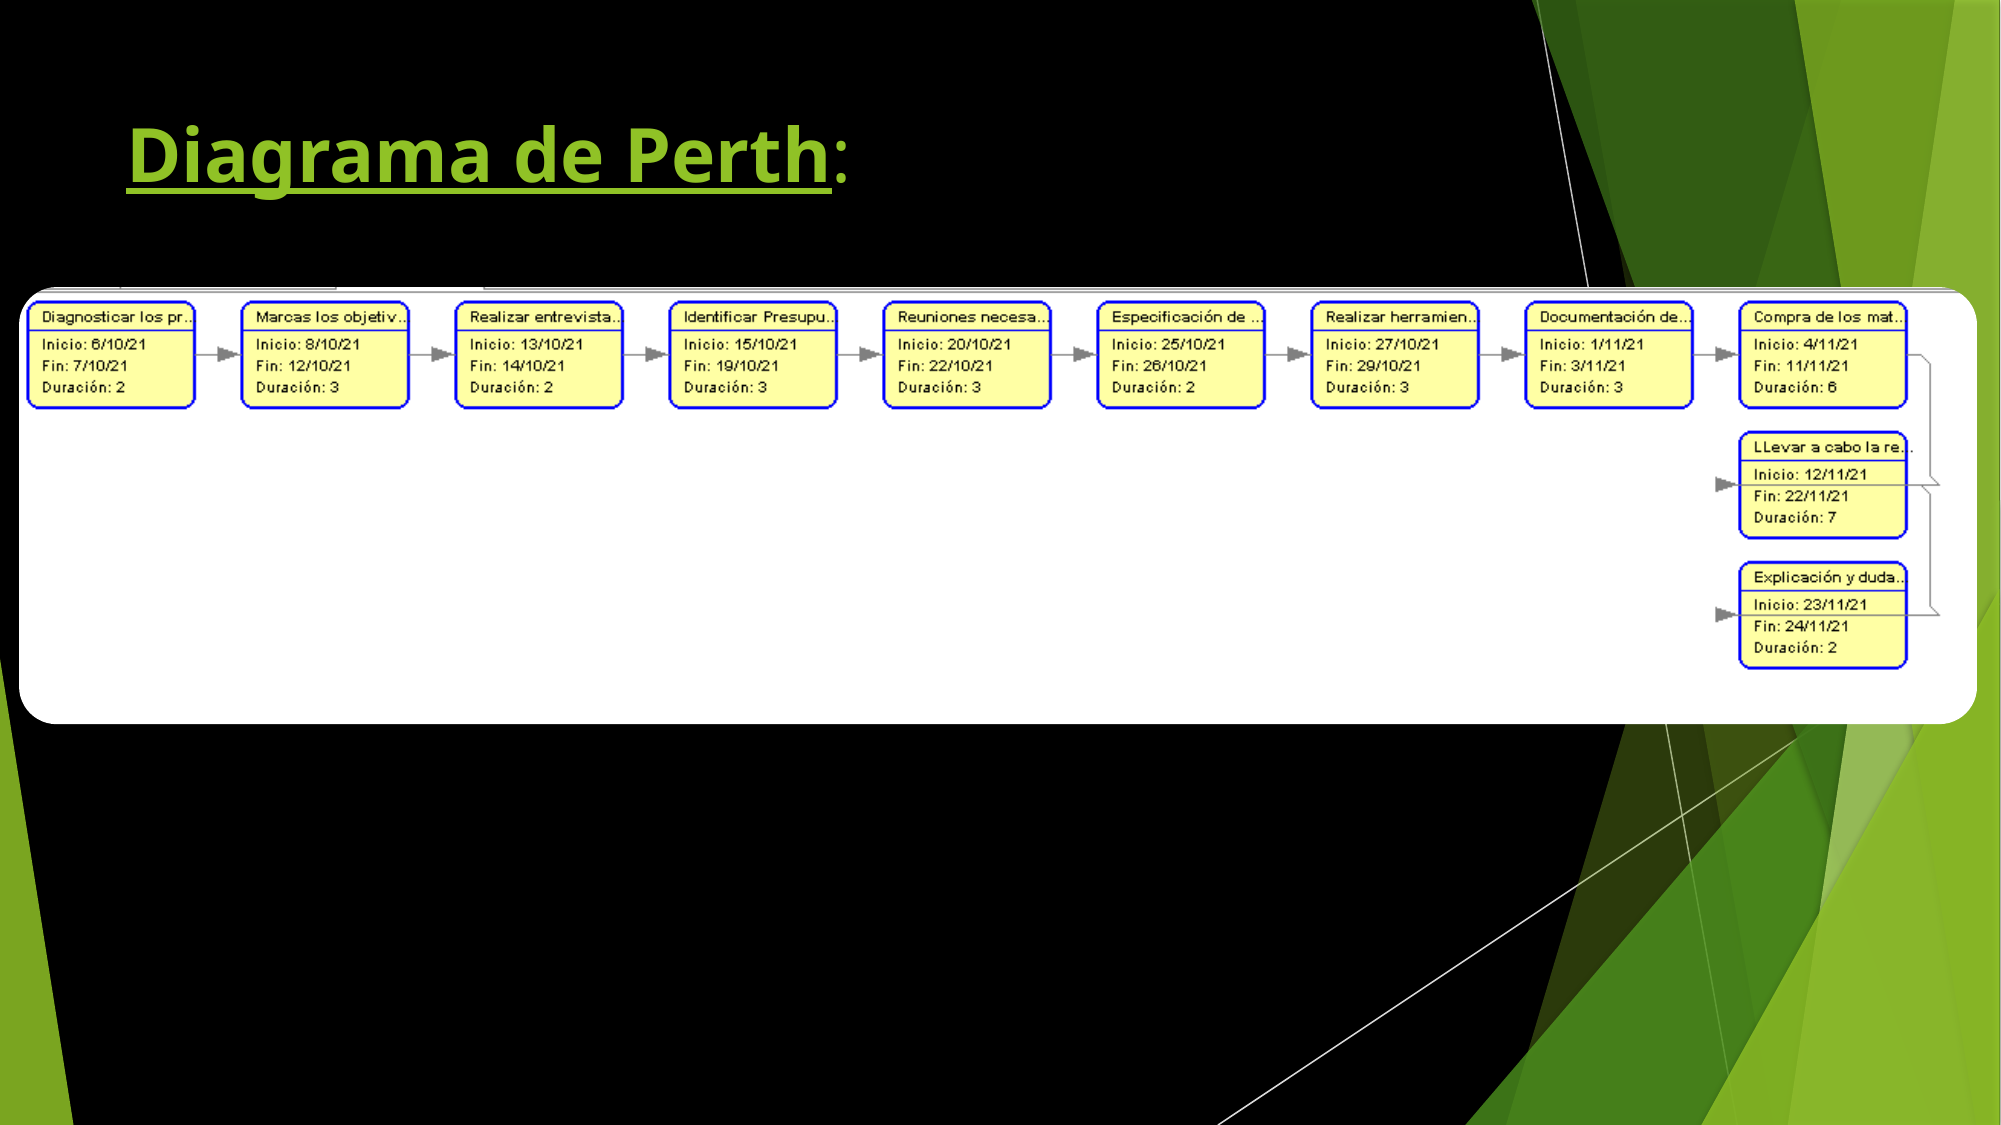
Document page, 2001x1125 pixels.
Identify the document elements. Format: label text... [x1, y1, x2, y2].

title Diagrama de Perth: [111, 99, 1522, 286]
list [18, 286, 1978, 725]
